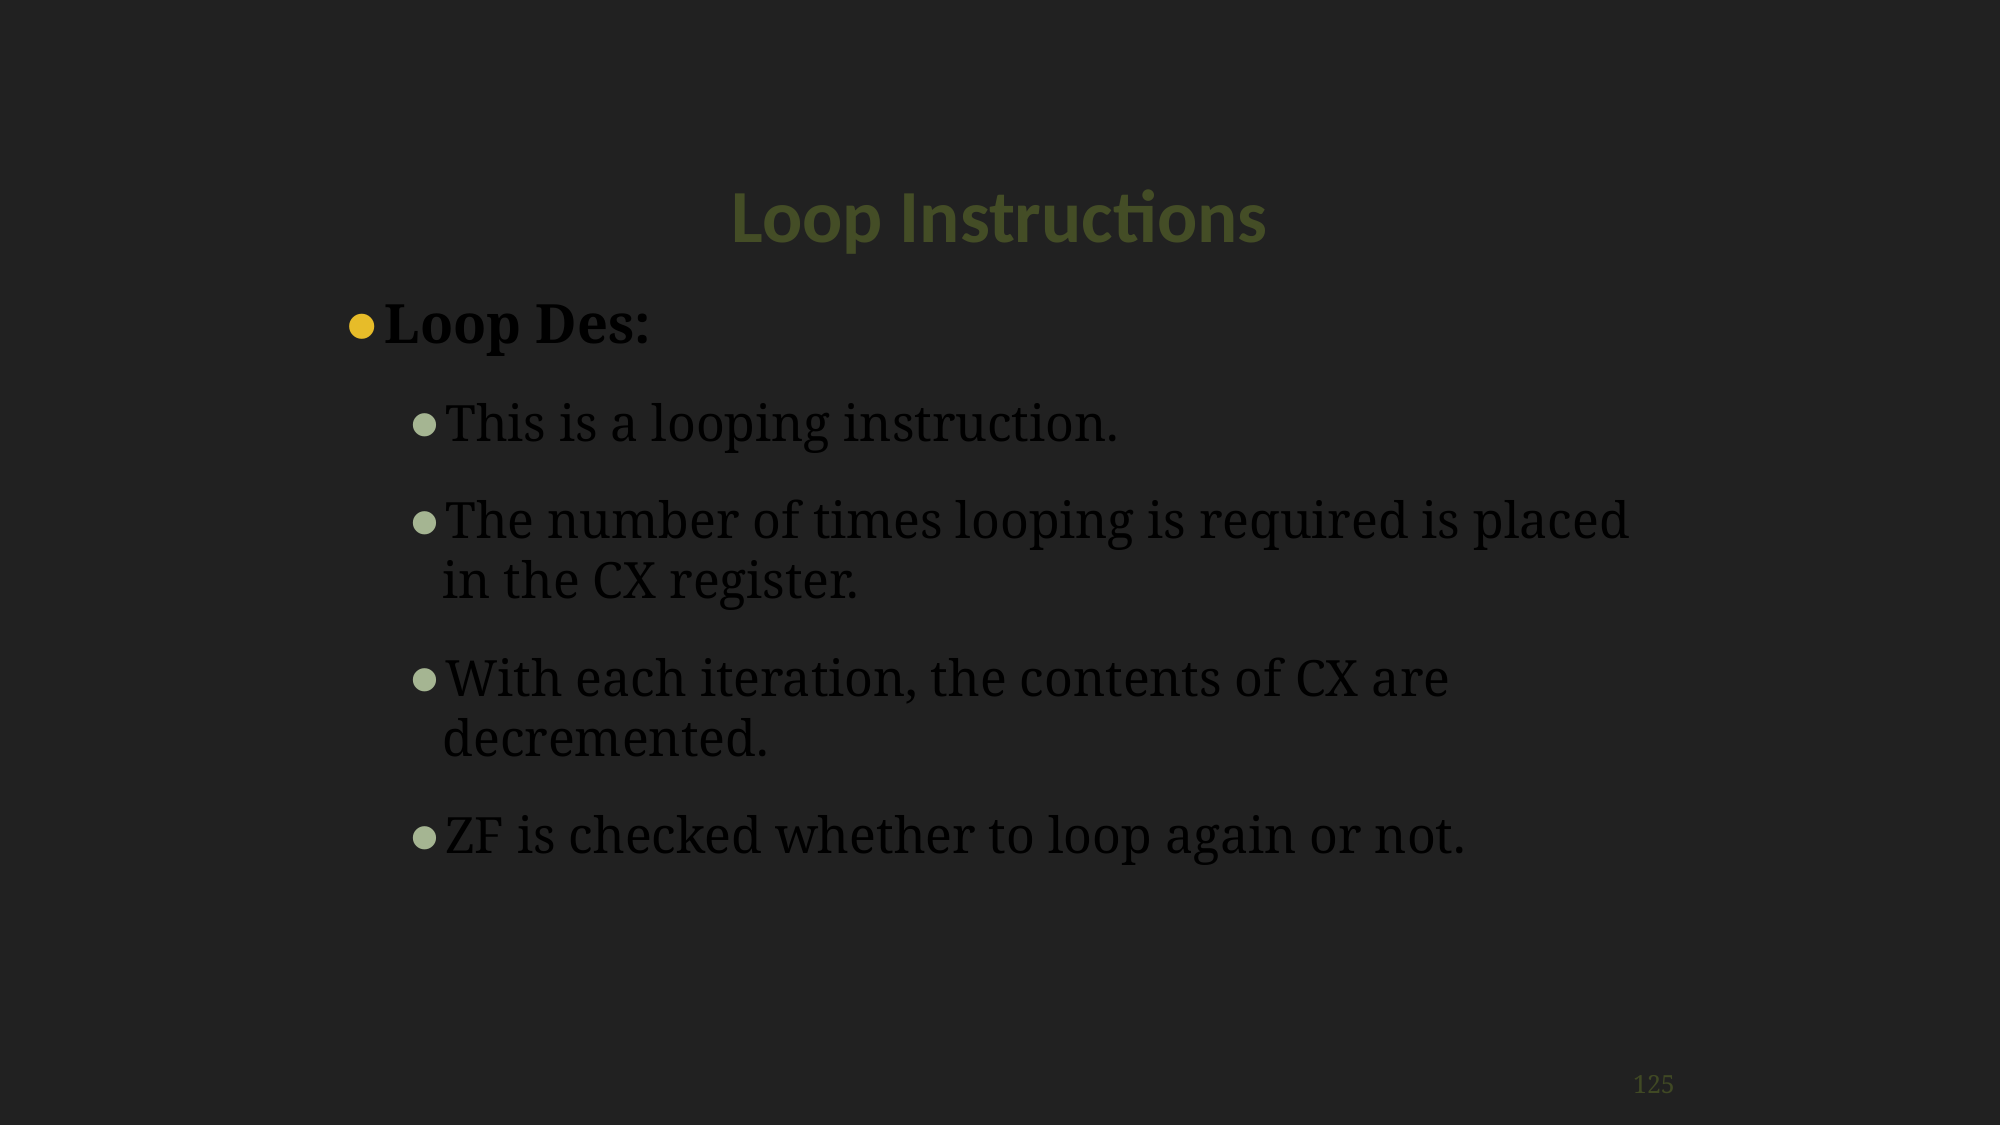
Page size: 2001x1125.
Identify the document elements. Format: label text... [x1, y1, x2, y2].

text_box ‹#› [1550, 1042, 1675, 1103]
text_box Loop Des: This is a looping instruction. The number of times looping is required is placed in the CX register. With each iteration, the contents of CX are decremented. ZF is checked whether to loop again or not. [324, 281, 1675, 1038]
text_box Loop Instructions [324, 115, 1675, 258]
